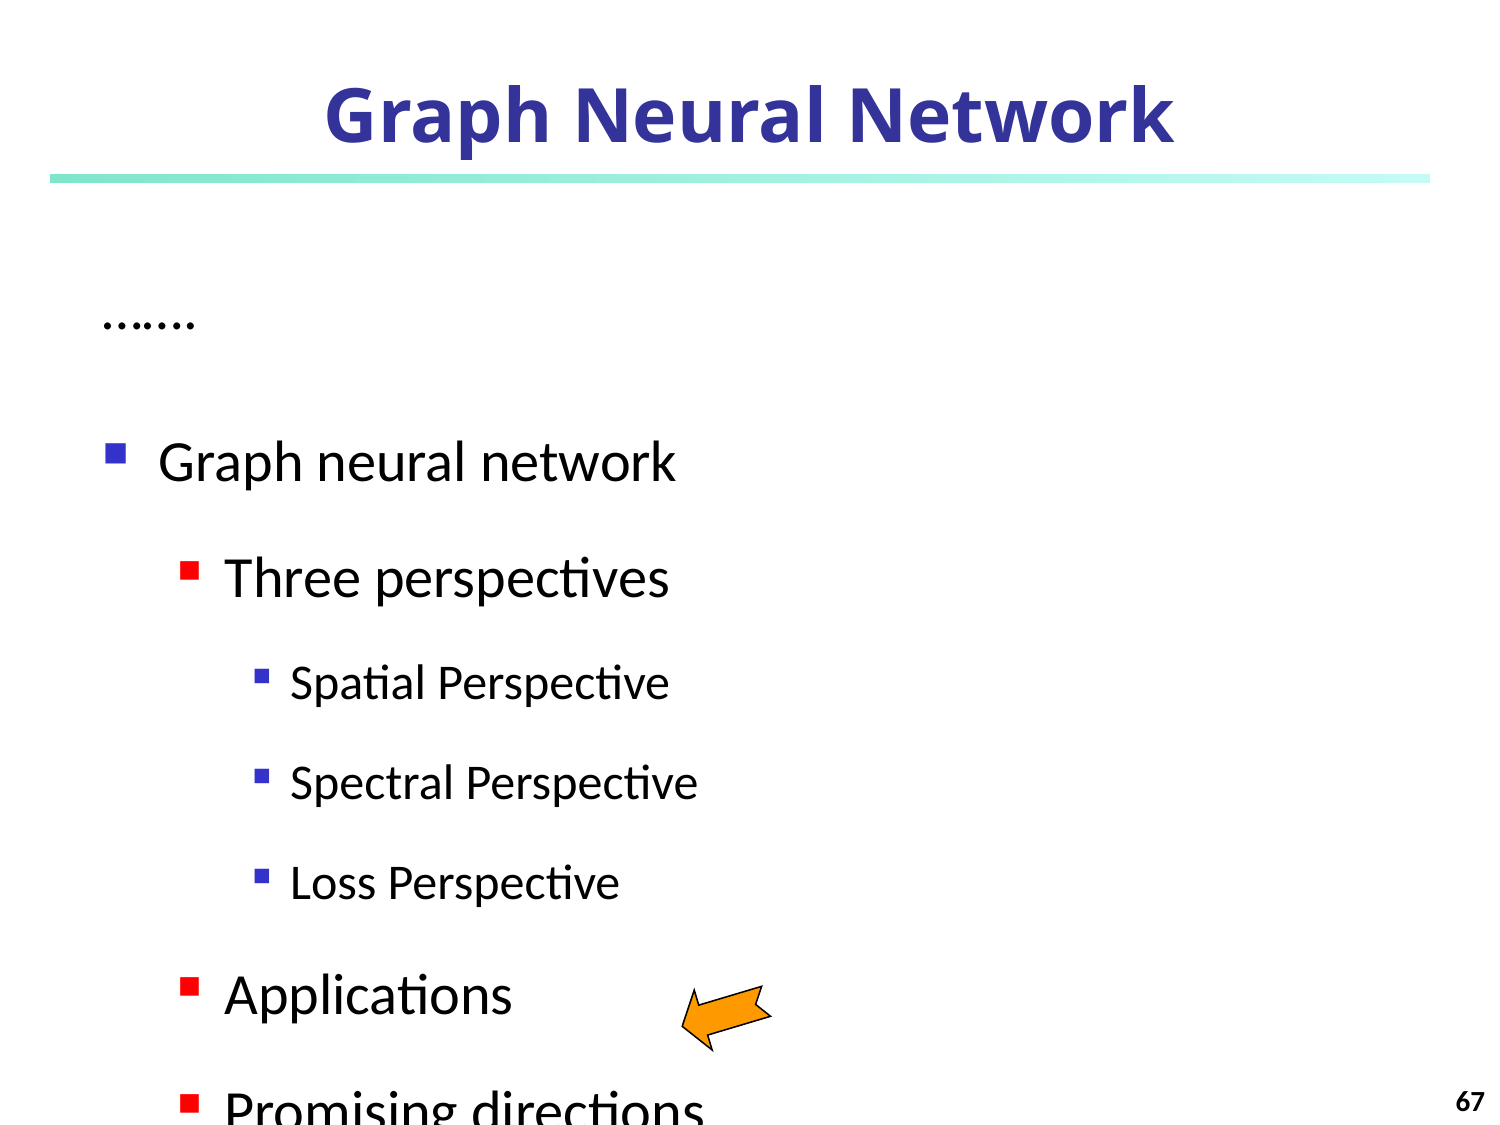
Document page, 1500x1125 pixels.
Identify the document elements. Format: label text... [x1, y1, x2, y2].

text_box [682, 986, 771, 1051]
list ……. Graph neural network Three perspectives Spatial Perspective Spectral Perspective Loss Perspective Applications Promising directions [87, 193, 1463, 1032]
text_box 67 [1187, 1062, 1500, 1125]
title Graph Neural Network [0, 62, 1500, 163]
